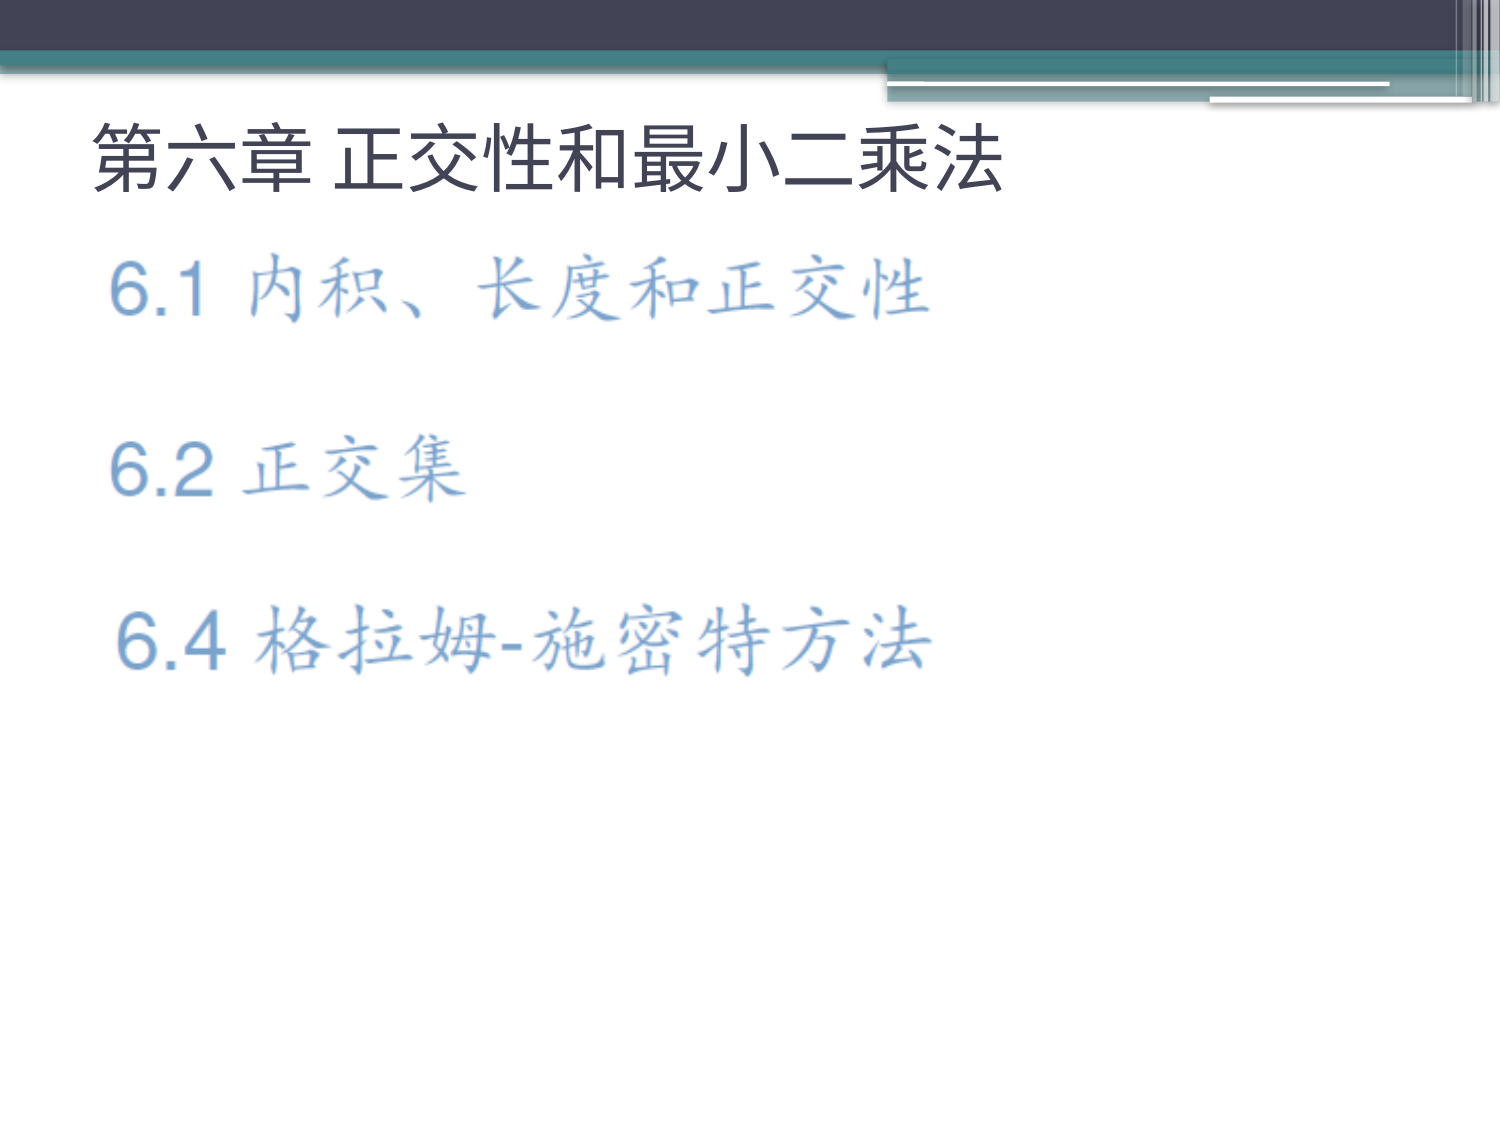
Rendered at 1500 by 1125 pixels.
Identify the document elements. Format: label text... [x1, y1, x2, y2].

picture [104, 231, 940, 518]
title 第六章 正交性和最小二乘法 [75, 68, 1425, 244]
picture [104, 571, 957, 705]
